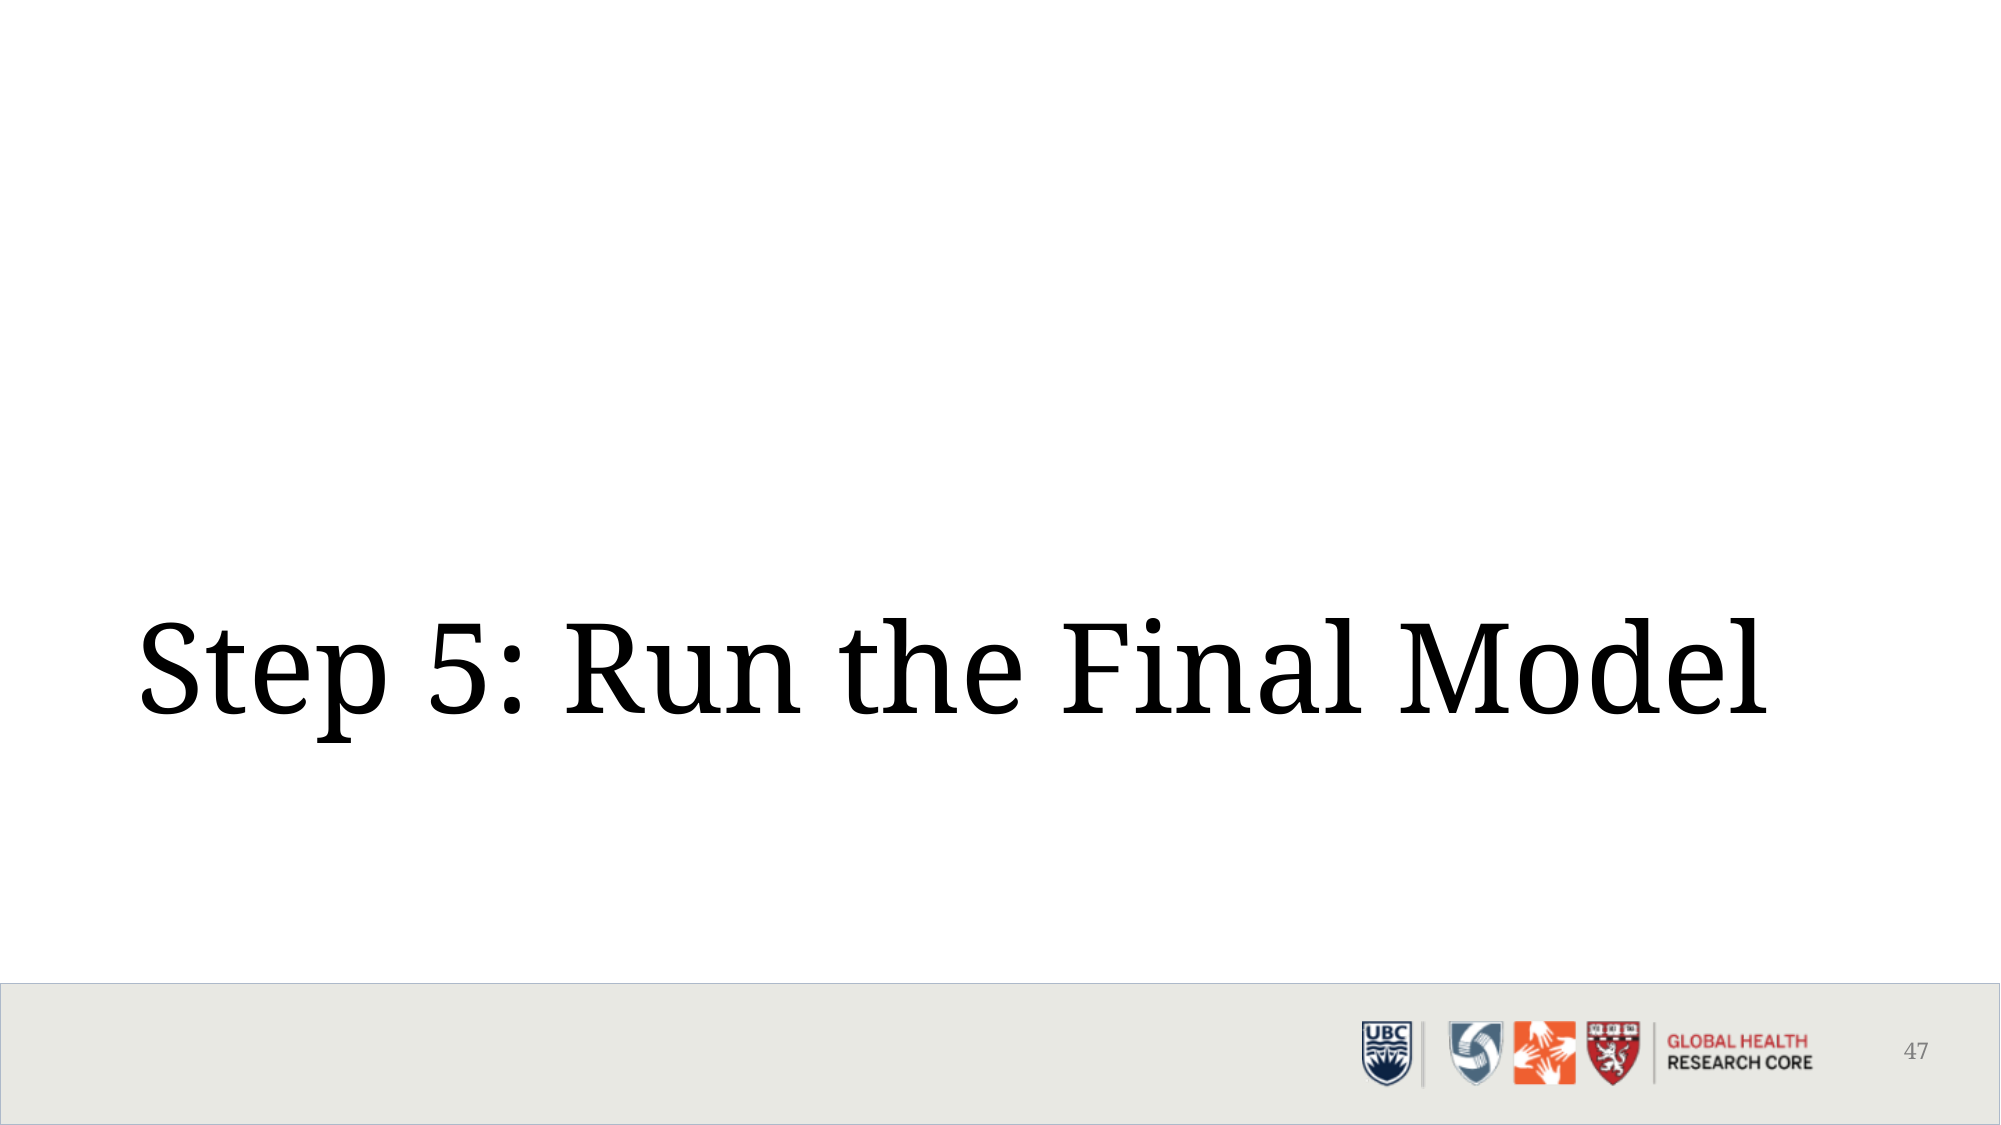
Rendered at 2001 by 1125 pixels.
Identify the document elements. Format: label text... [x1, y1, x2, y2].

title Step 5: Run the Final Model [136, 280, 1862, 749]
picture [1362, 1021, 1859, 1114]
